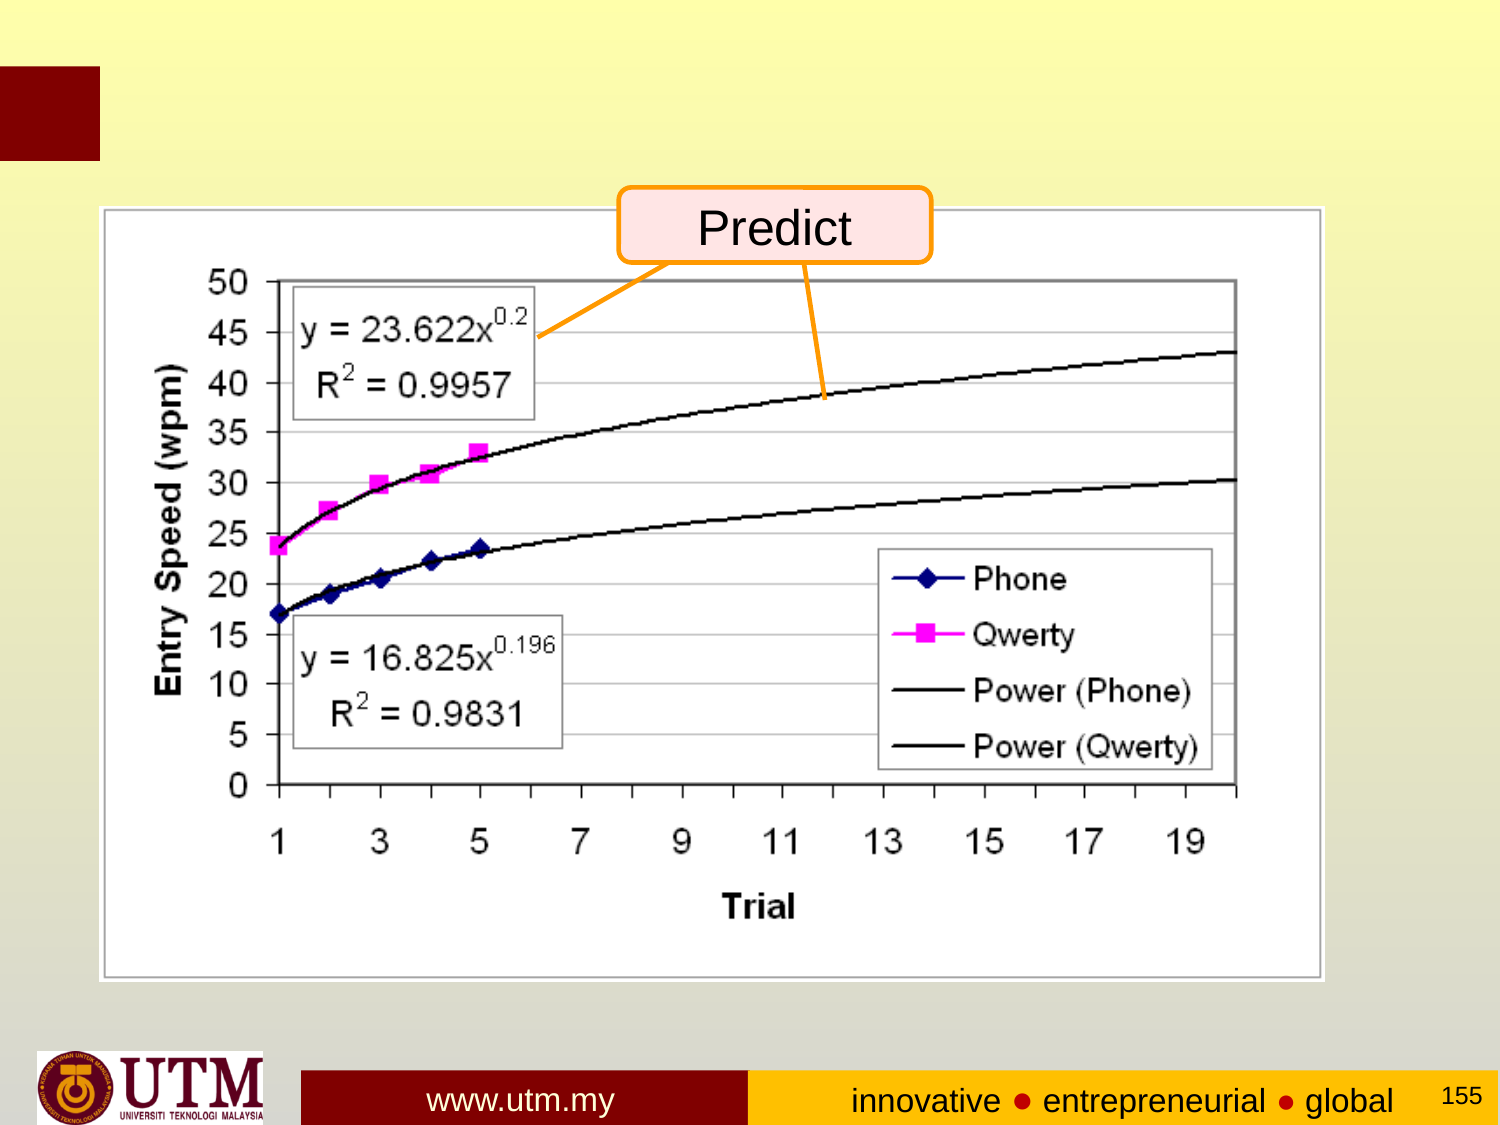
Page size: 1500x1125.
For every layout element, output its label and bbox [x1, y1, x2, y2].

picture [99, 206, 1325, 982]
text_box [537, 187, 932, 401]
picture [37, 1051, 263, 1125]
